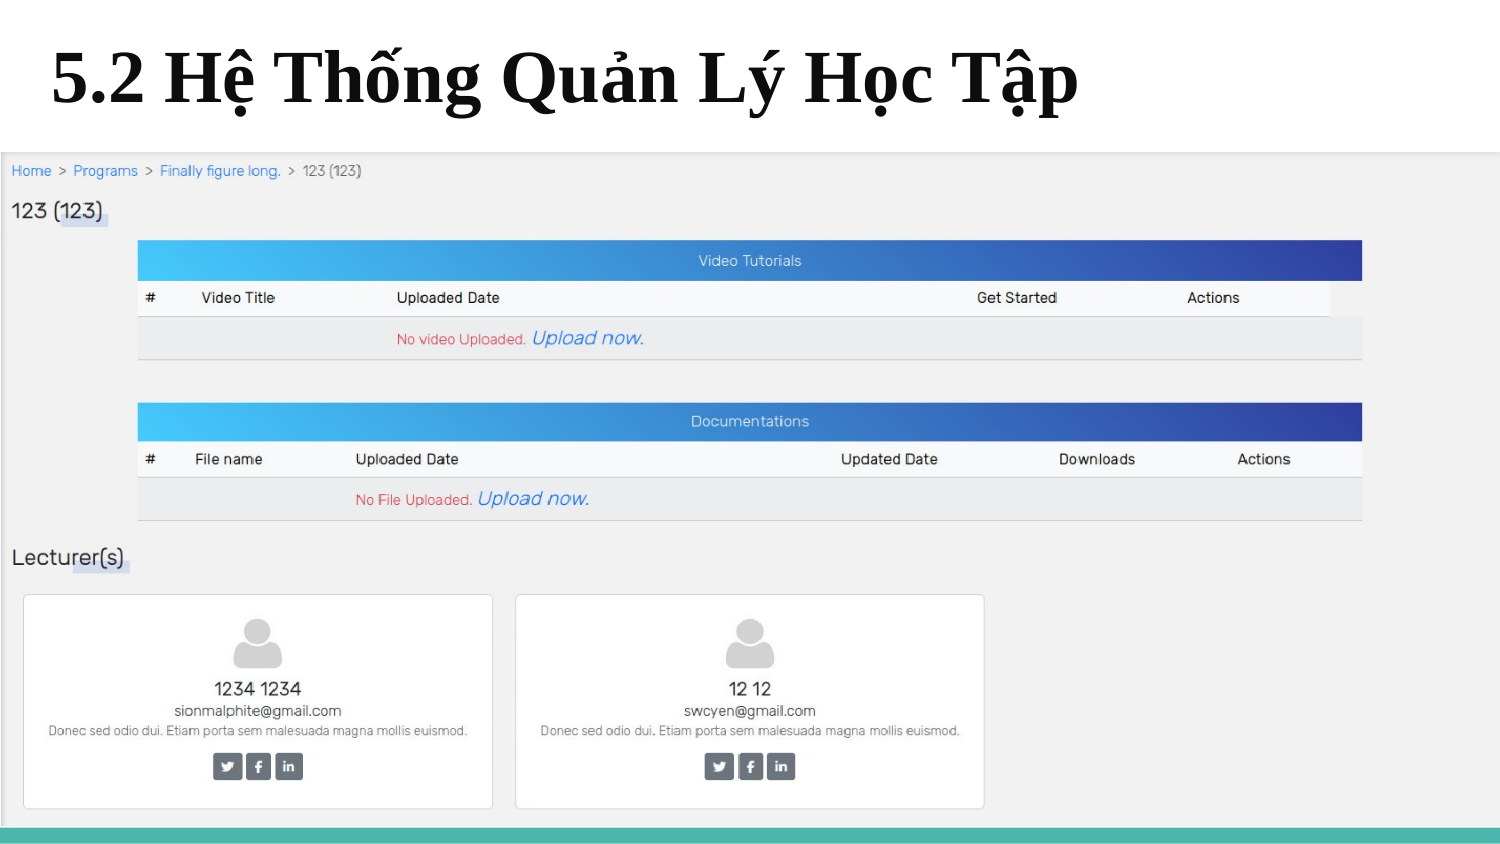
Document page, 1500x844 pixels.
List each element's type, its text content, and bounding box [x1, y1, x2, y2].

picture [0, 152, 1500, 826]
title 5.2 Hệ Thống Quản Lý Học Tập [36, 12, 1476, 129]
